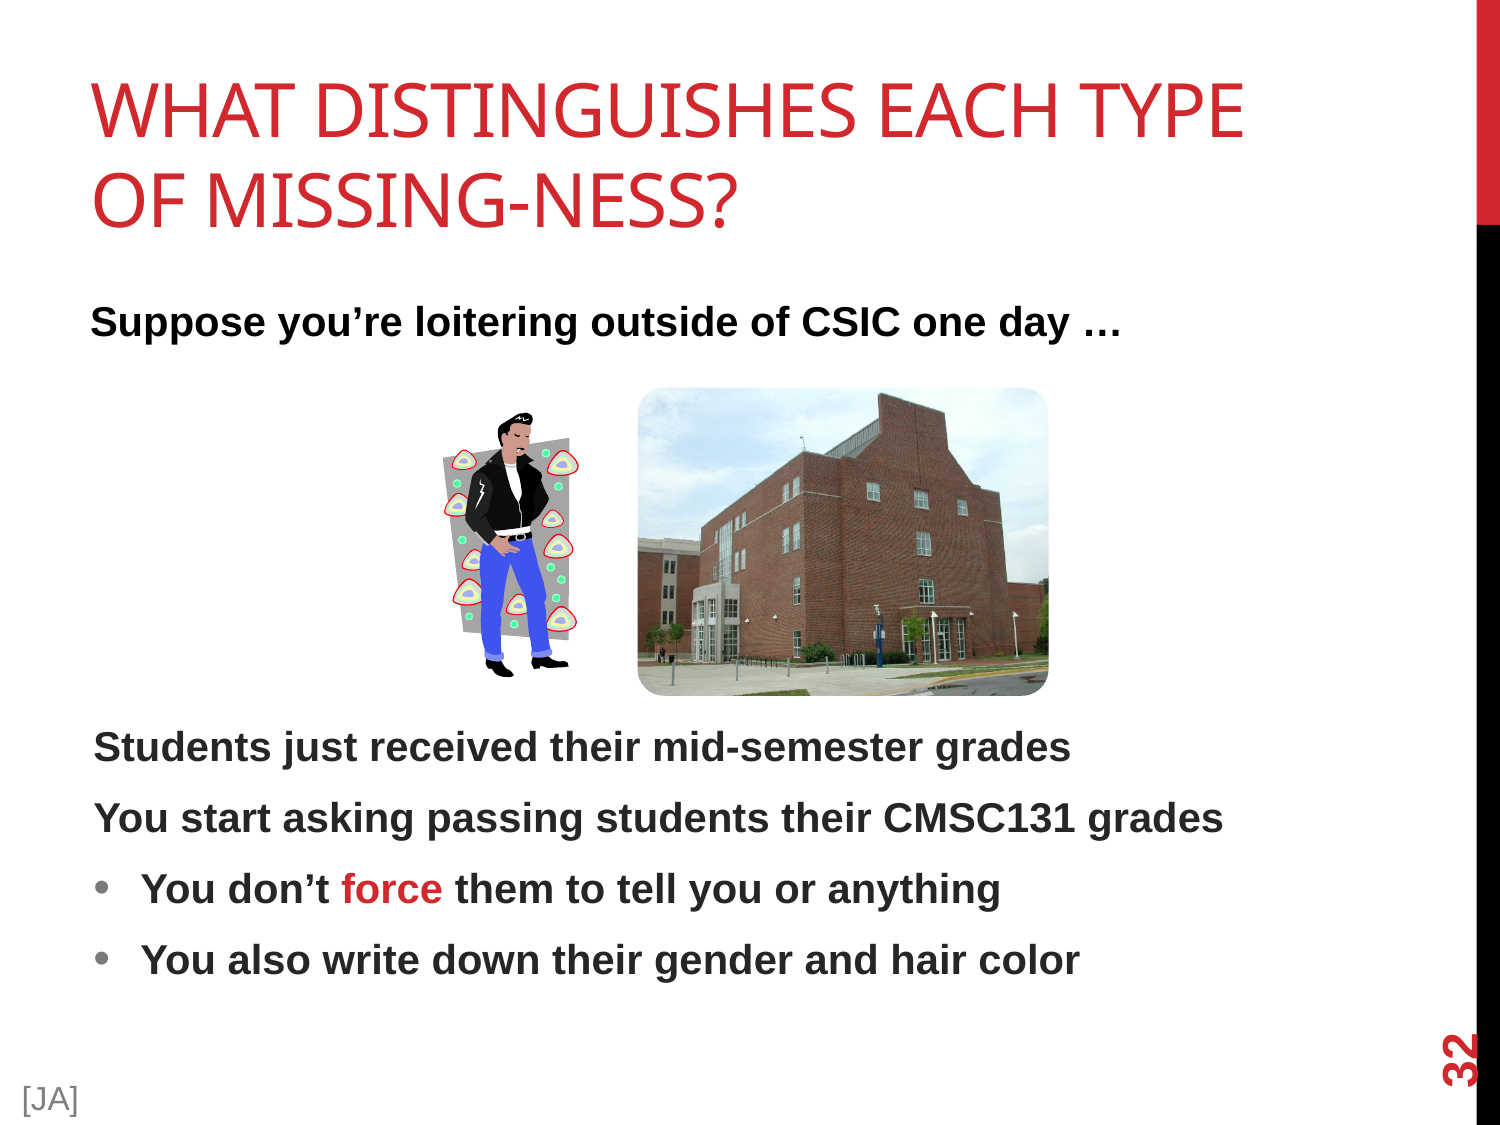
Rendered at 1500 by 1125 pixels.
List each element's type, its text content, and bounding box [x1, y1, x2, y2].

slide_number 32 [1427, 887, 1488, 1104]
title What Distinguishes Each Type of missing-ness? [75, 25, 1323, 250]
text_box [442, 387, 1050, 697]
text_box [JA] [0, 1069, 101, 1125]
text_box Students just received their mid-semester grades You start asking passing students their CMSC131 grades You don’t force them to tell you or anything You also write down their gender and hair color [82, 714, 1323, 1005]
list Suppose you’re loitering outside of CSIC one day … [75, 287, 1325, 1005]
